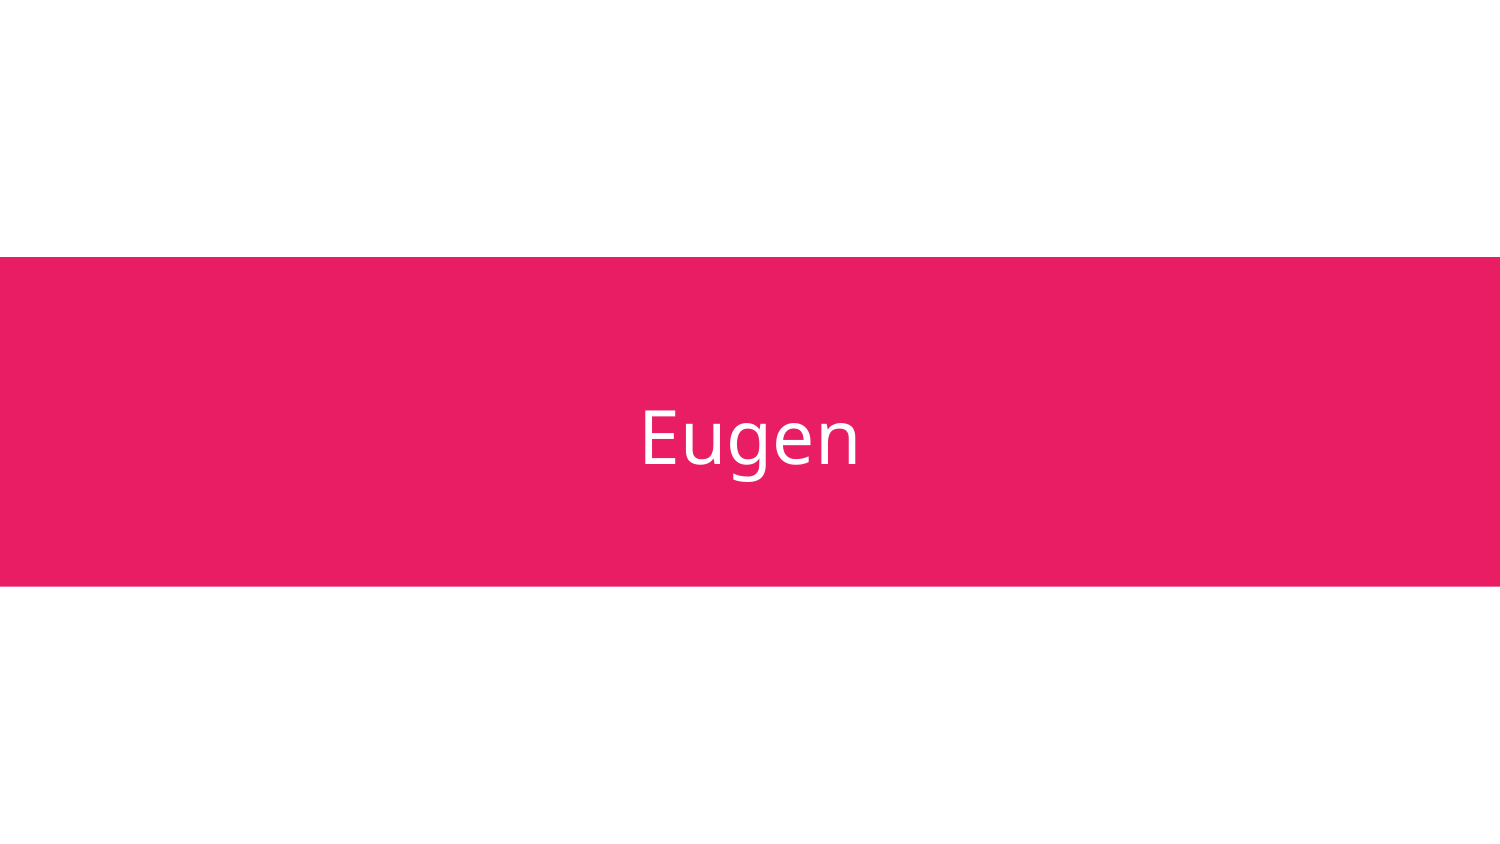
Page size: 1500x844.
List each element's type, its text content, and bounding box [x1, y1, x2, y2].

title Eugen [70, 309, 1430, 559]
